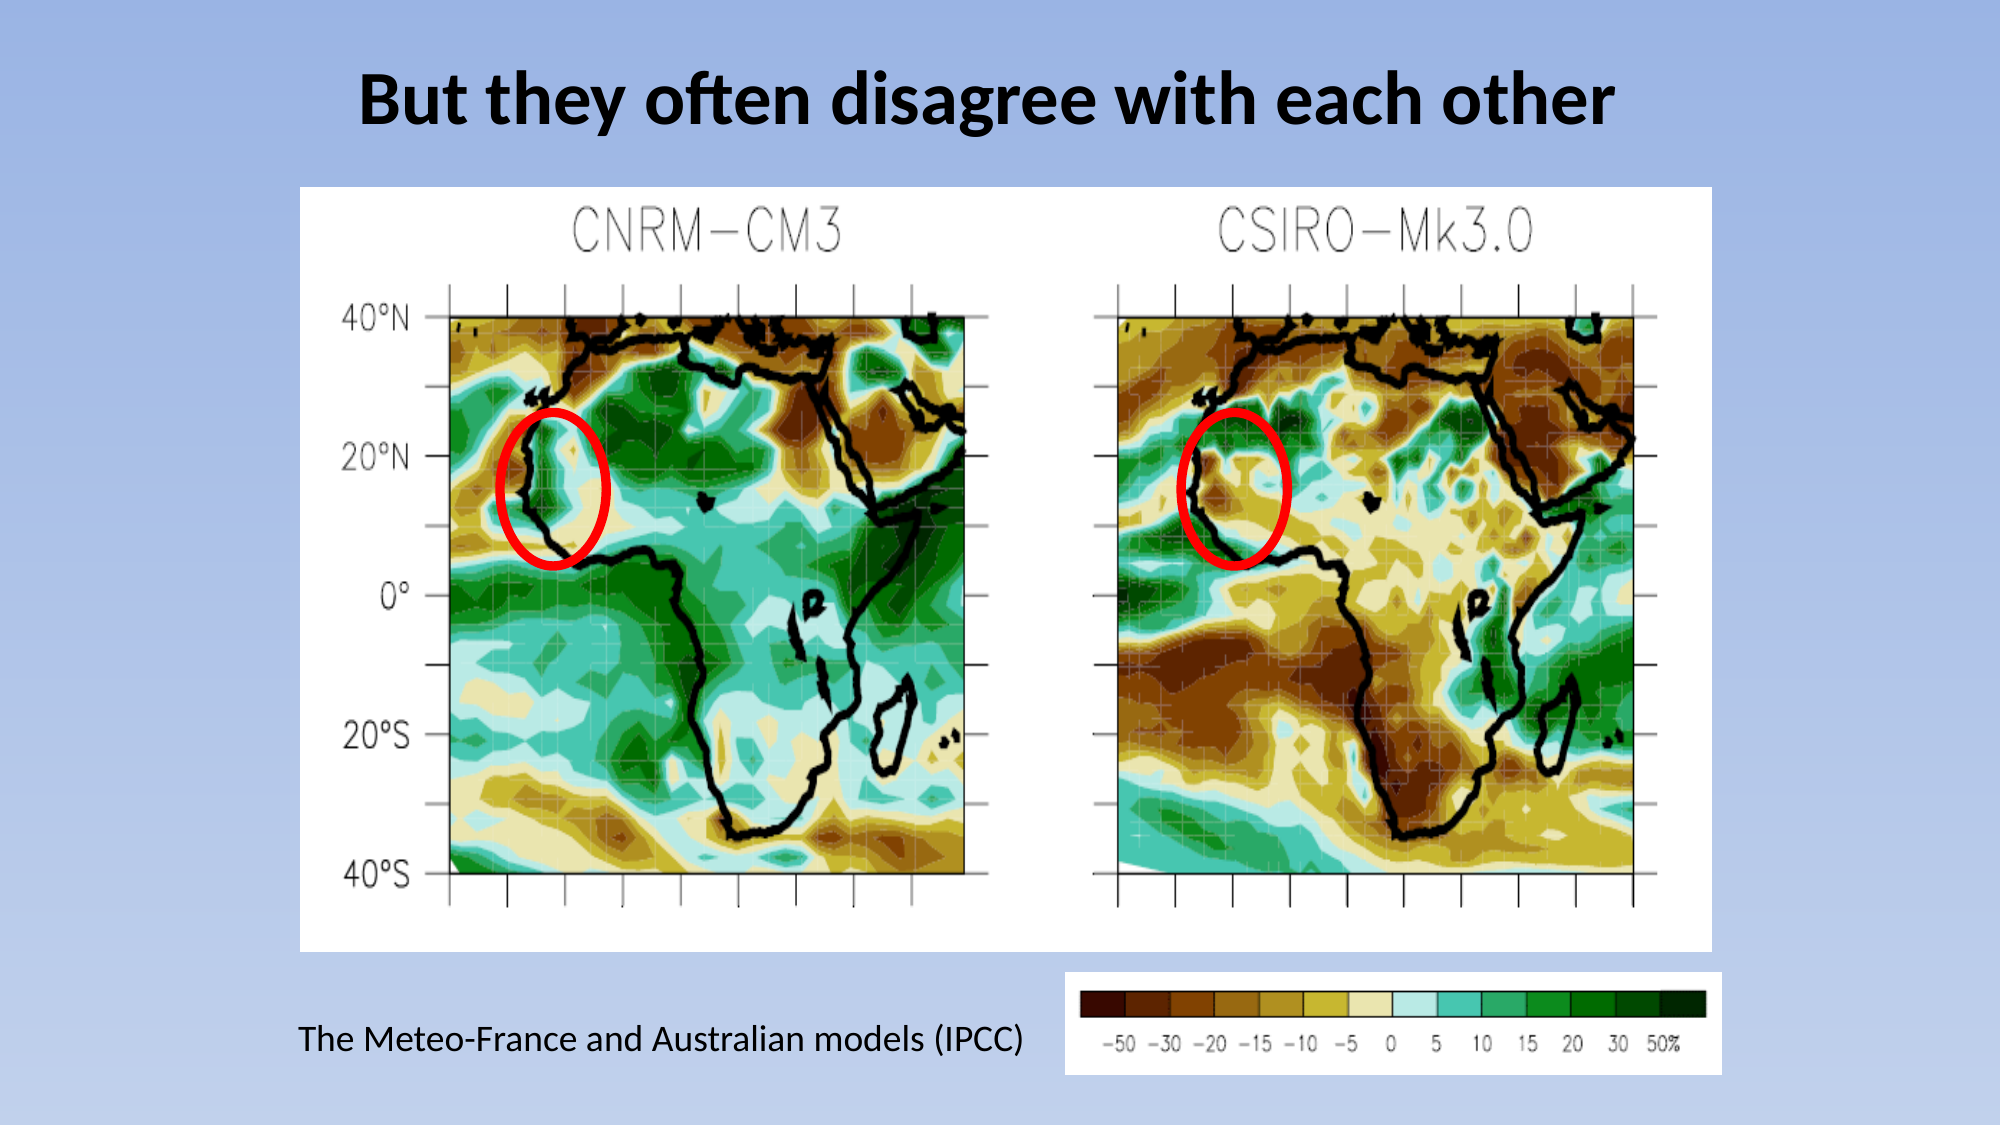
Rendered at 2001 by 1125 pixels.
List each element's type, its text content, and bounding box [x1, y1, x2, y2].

title But they often disagree with each other [337, 0, 1638, 185]
picture [299, 187, 1712, 952]
picture [1064, 972, 1722, 1075]
text_box The Meteo-France and Australian models (IPCC) [283, 1006, 1041, 1067]
